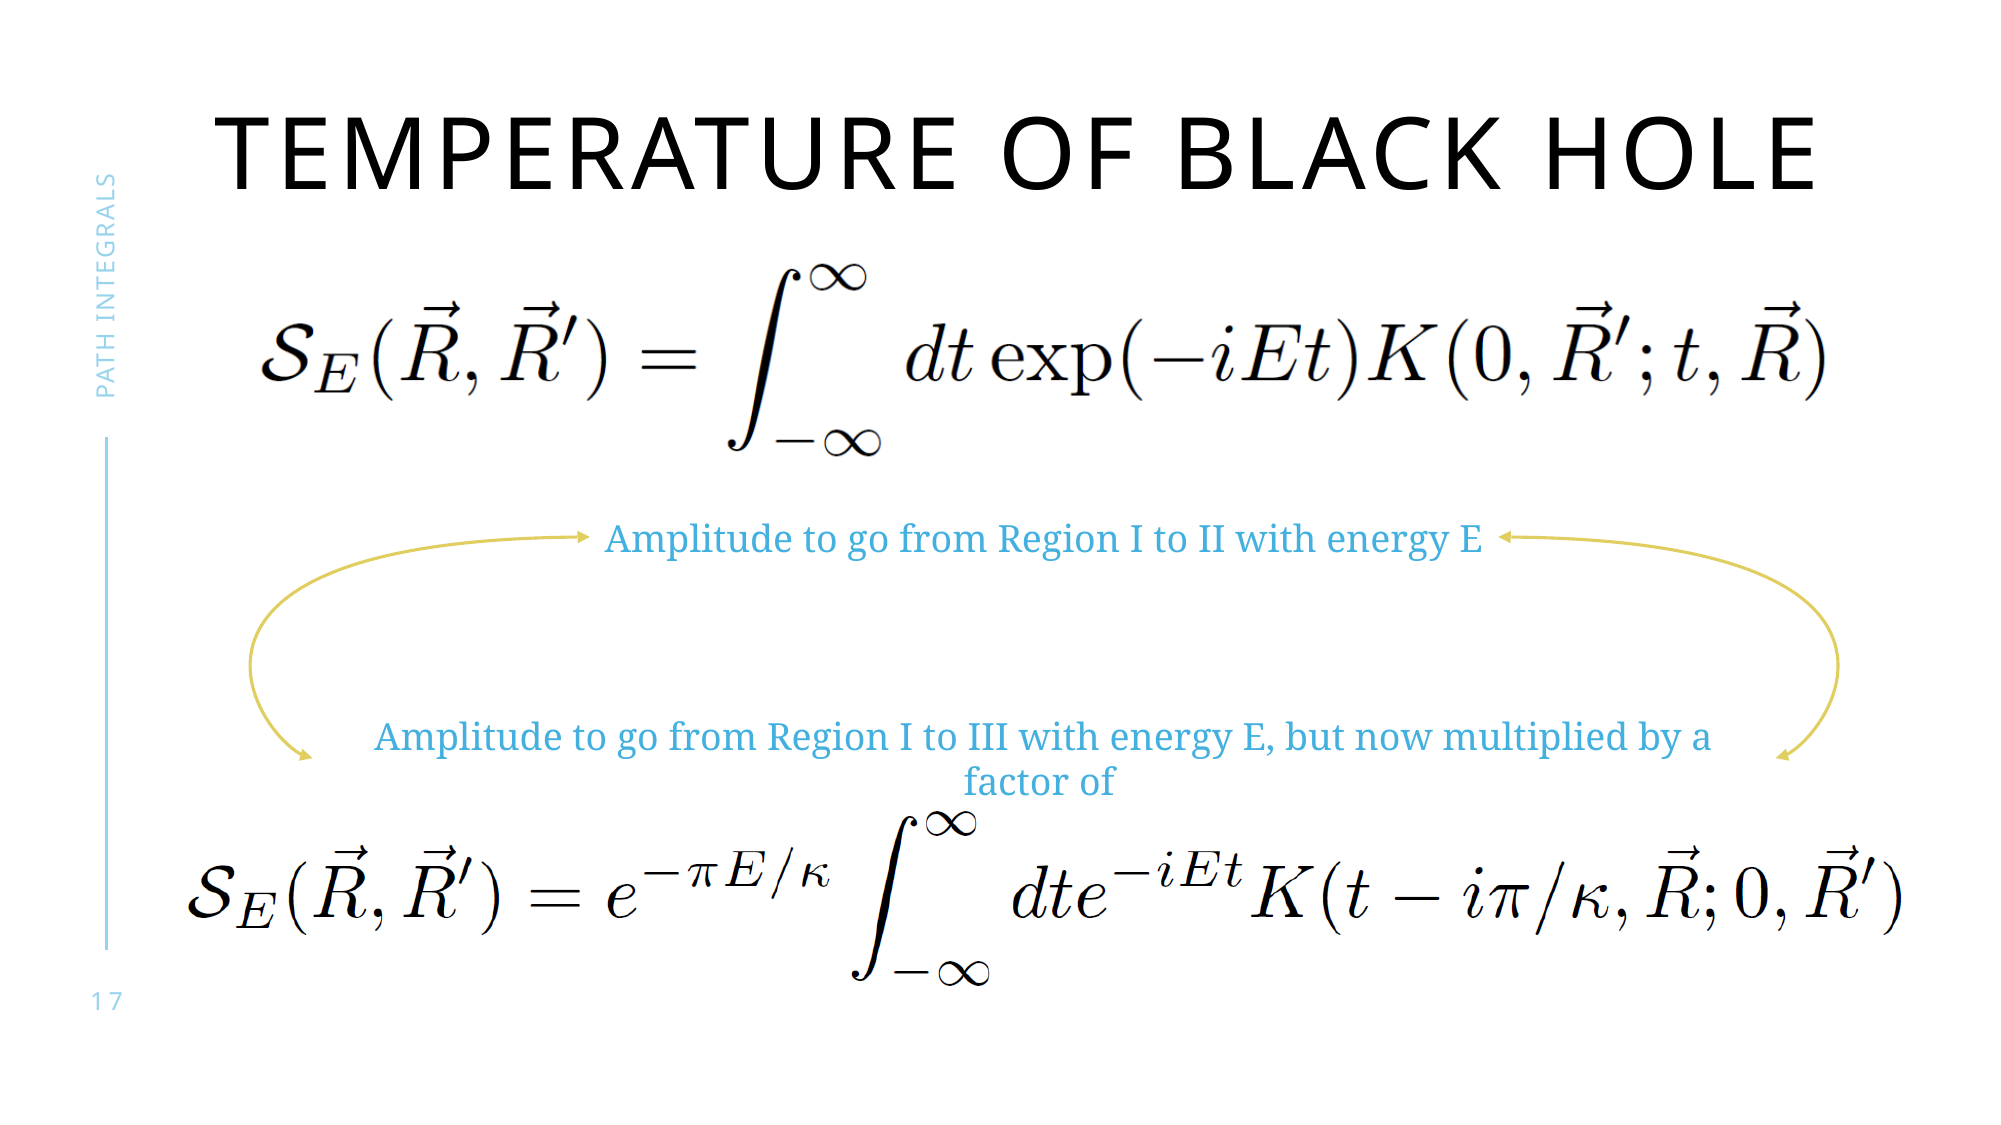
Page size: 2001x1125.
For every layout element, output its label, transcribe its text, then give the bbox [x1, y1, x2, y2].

footer Path Integrals [90, 107, 122, 400]
slide_number 17 [68, 987, 144, 1018]
picture [183, 811, 1905, 988]
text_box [312, 537, 654, 737]
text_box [1434, 537, 1776, 737]
text_box Amplitude to go from Region I to II with energy E [589, 507, 1499, 567]
title Temperature of Black Hole [169, 103, 1867, 254]
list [238, 238, 1850, 480]
